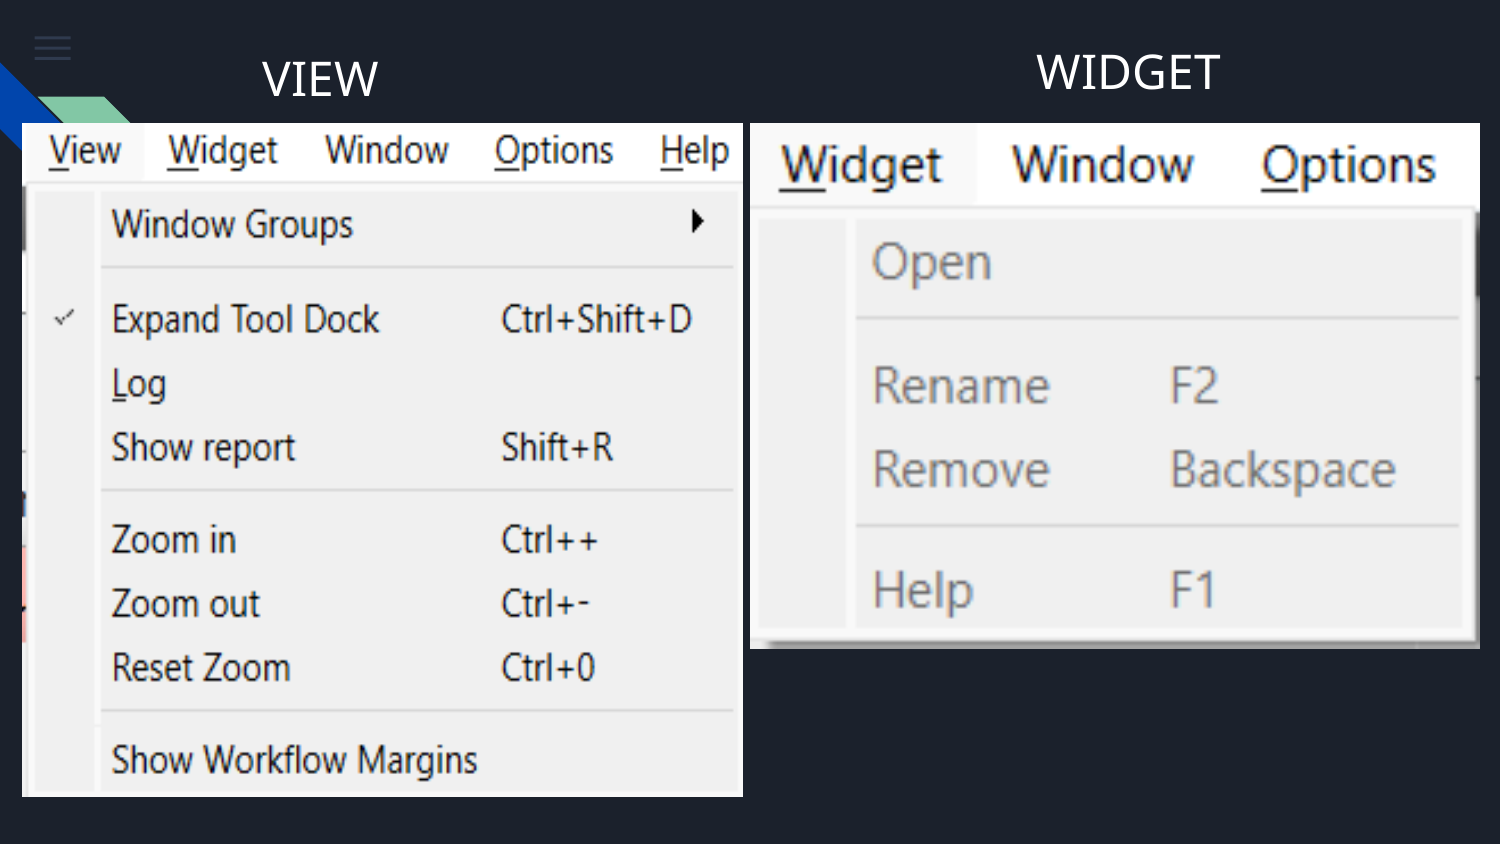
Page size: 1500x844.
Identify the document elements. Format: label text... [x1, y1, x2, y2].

text_box WIDGET [995, 26, 1263, 70]
picture [749, 122, 1480, 649]
text_box VIEW [147, 33, 495, 99]
picture [21, 122, 743, 797]
